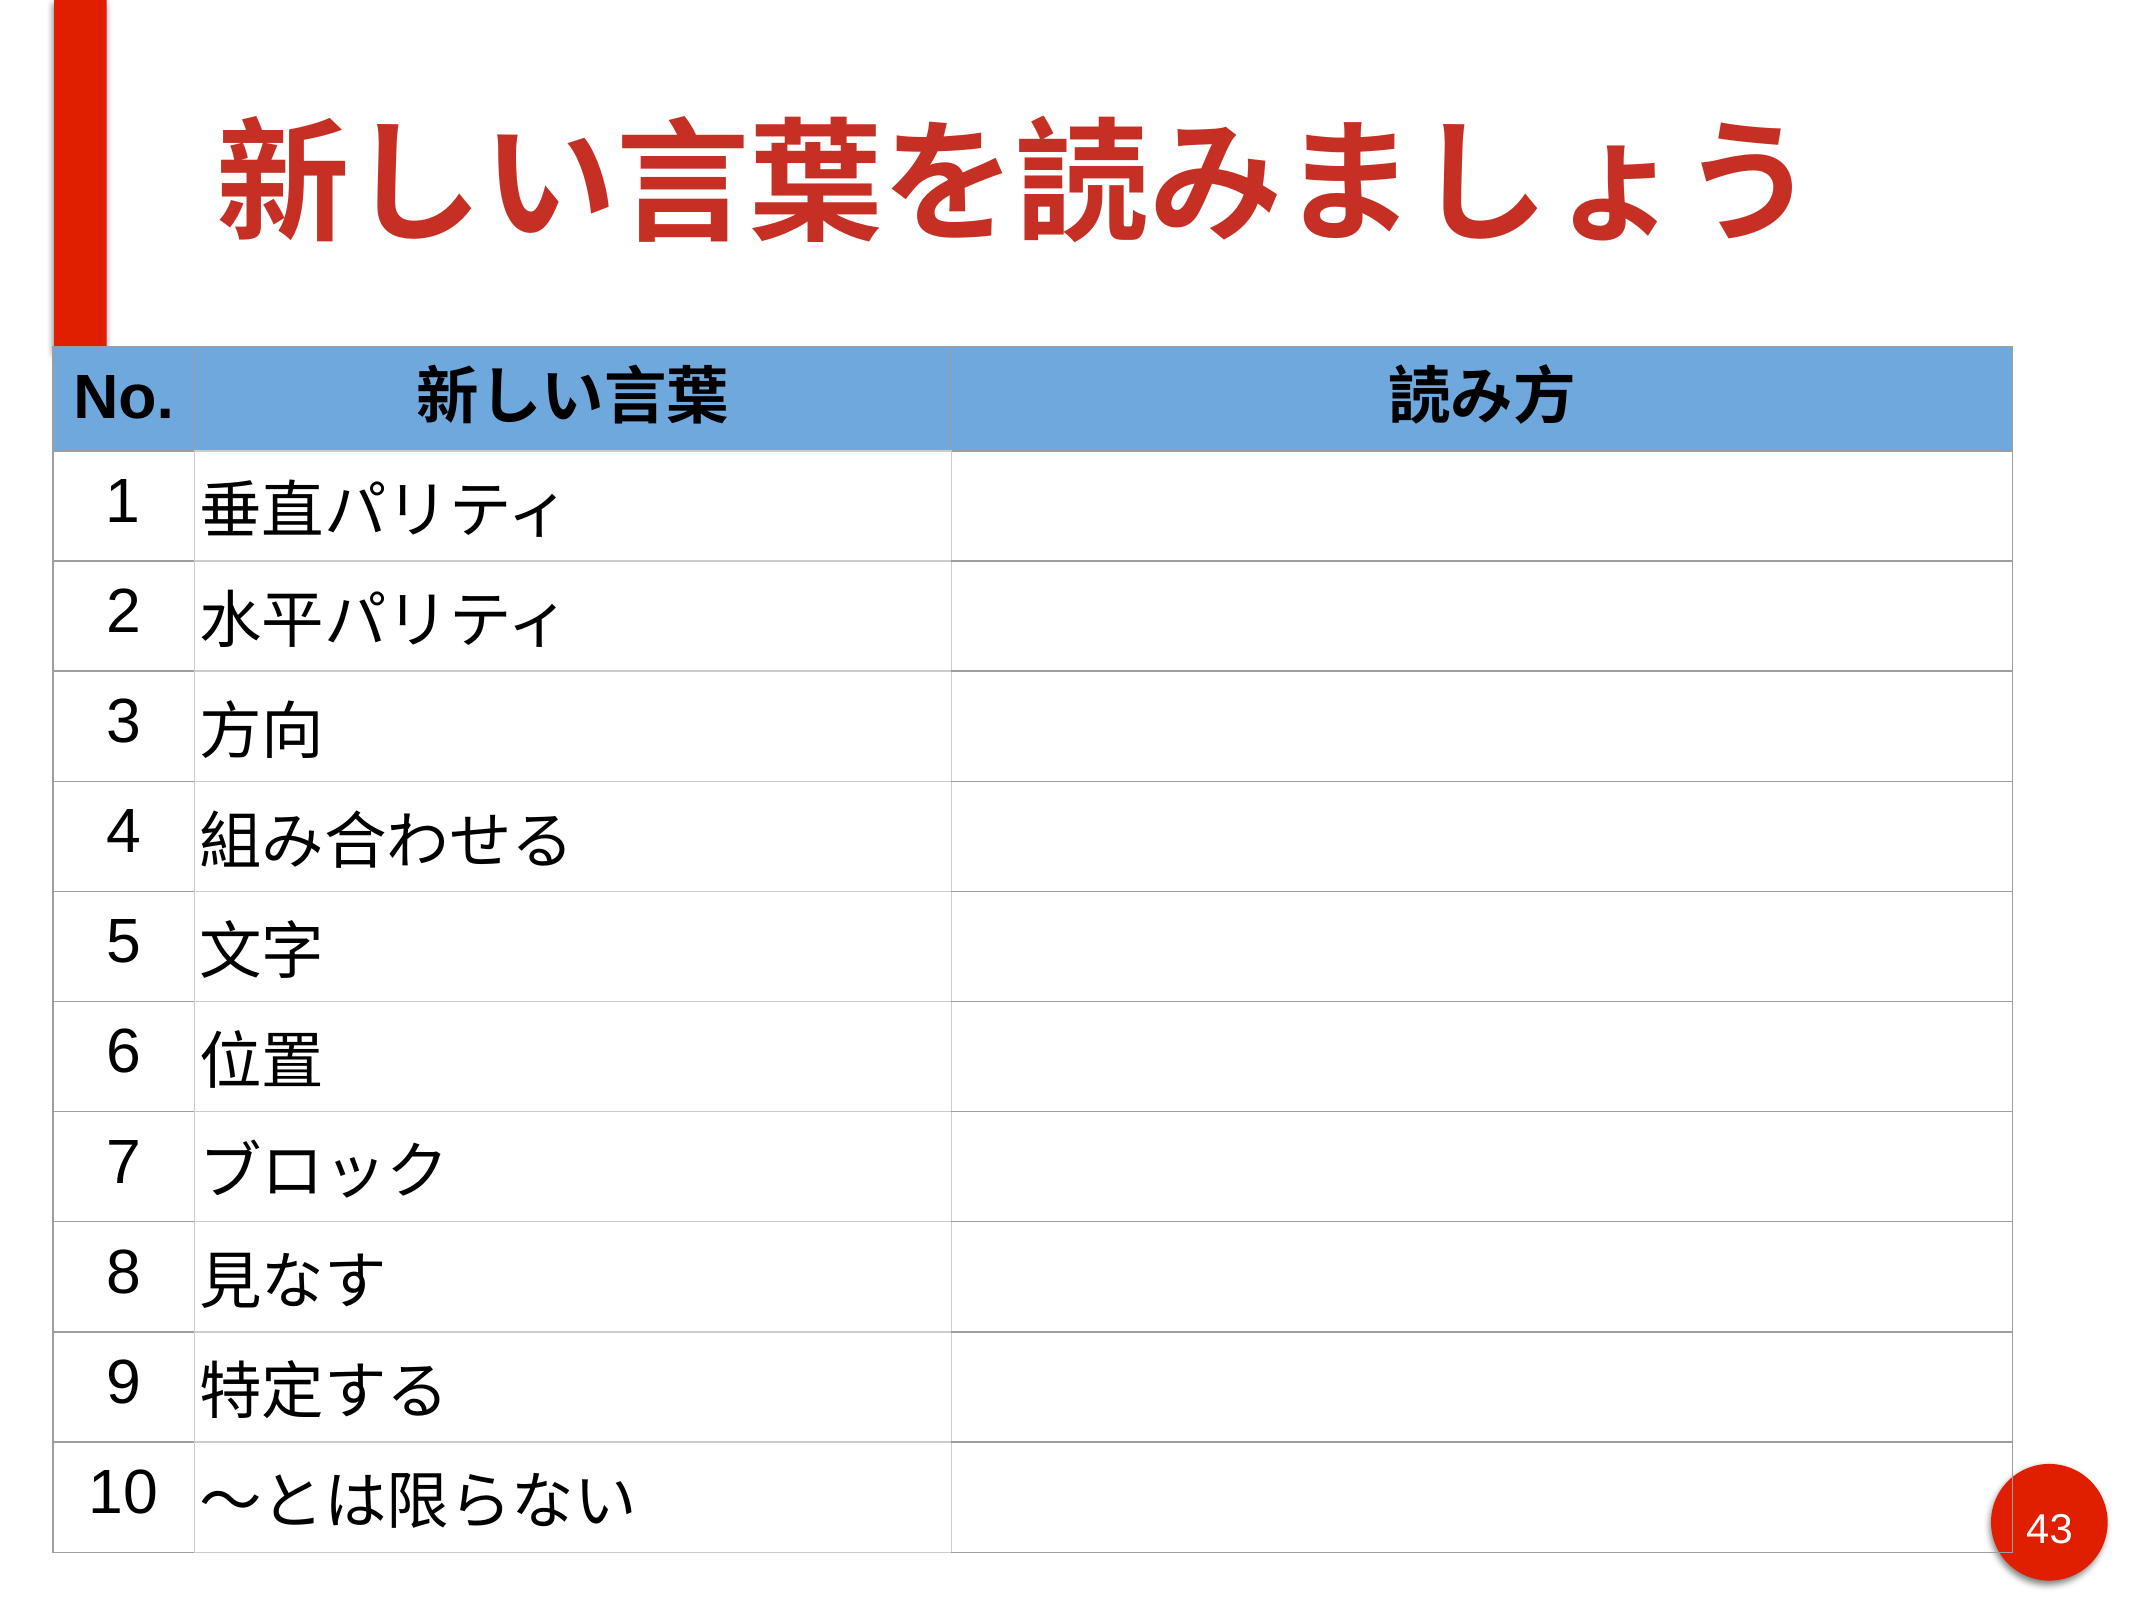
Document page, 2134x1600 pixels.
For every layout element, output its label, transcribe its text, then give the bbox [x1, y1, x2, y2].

table_cell 9 [54, 1333, 194, 1441]
table_cell [952, 452, 2012, 560]
table_cell 3 [54, 672, 194, 781]
table_cell 7 [54, 1112, 194, 1221]
table_cell [952, 562, 2012, 670]
table_cell [952, 892, 2012, 1001]
table_cell 見なす [195, 1222, 951, 1331]
table_cell [952, 1112, 2012, 1221]
table_cell 1 [54, 452, 194, 560]
table_cell 水平パリティ [195, 562, 951, 670]
table_cell 4 [54, 782, 194, 891]
table_cell 8 [54, 1222, 194, 1331]
table_cell 2 [54, 562, 194, 670]
slide_number 43 [2013, 1493, 2087, 1552]
title 新しい言葉を読みましょう [208, 18, 2030, 336]
table_cell 位置 [195, 1002, 951, 1111]
table_cell ブロック [195, 1112, 951, 1221]
table_cell [952, 1333, 2012, 1441]
table_cell 5 [54, 892, 194, 1001]
table_cell [952, 1222, 2012, 1331]
table_cell 文字 [195, 892, 951, 1001]
table_cell 組み合わせる [195, 782, 951, 891]
table_cell ～とは限らない [195, 1443, 951, 1552]
table_cell [952, 1002, 2012, 1111]
table_cell 6 [54, 1002, 194, 1111]
table_header 読み方 [952, 347, 2012, 450]
table_cell [952, 782, 2012, 891]
table_header 新しい言葉 [195, 347, 951, 450]
table_cell 特定する [195, 1333, 951, 1441]
table_cell 10 [54, 1443, 194, 1552]
table_header No. [54, 347, 194, 450]
table_cell [952, 672, 2012, 781]
table_cell 方向 [195, 672, 951, 781]
table_cell 垂直パリティ [195, 452, 951, 560]
table_cell [952, 1443, 2012, 1552]
